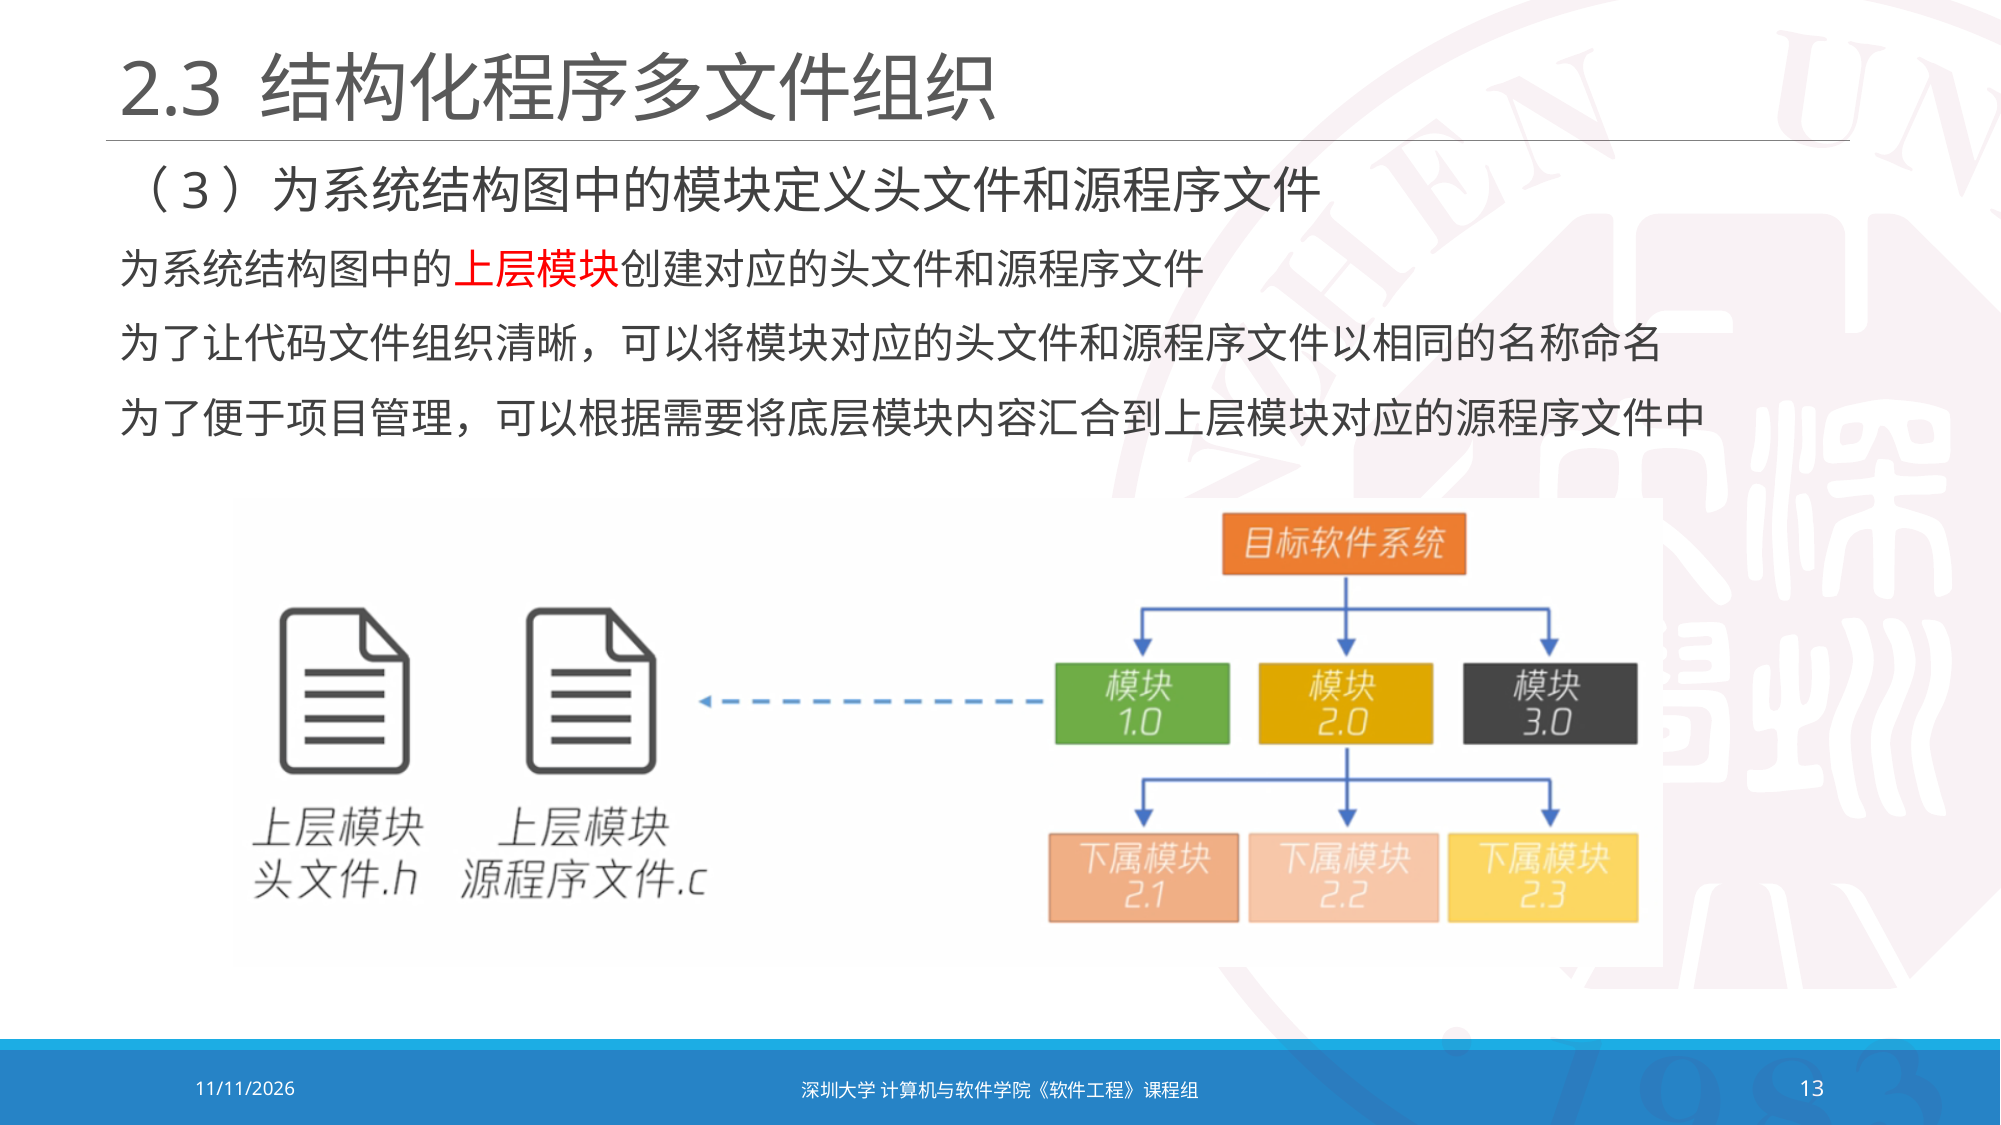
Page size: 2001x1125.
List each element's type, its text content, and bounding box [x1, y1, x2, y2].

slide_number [180, 1059, 586, 1120]
footer 深圳大学 计算机与软件学院《软件工程》课程组 [604, 1059, 1396, 1120]
title 2.3 结构化程序多文件组织 [104, 0, 1856, 139]
picture [232, 497, 1663, 968]
list （3）为系统结构图中的模块定义头文件和源程序文件 为系统结构图中的上层模块创建对应的头文件和源程序文件 为了让代码文件组织清晰，可以将模块对应的头文件和源程序文件以相同的名称命名 为了便于项目管理，可以根据需要将底层模块内容汇合到上层模块对应的源程序文件中 [104, 158, 1878, 1008]
slide_number 13 [1624, 1059, 1840, 1120]
